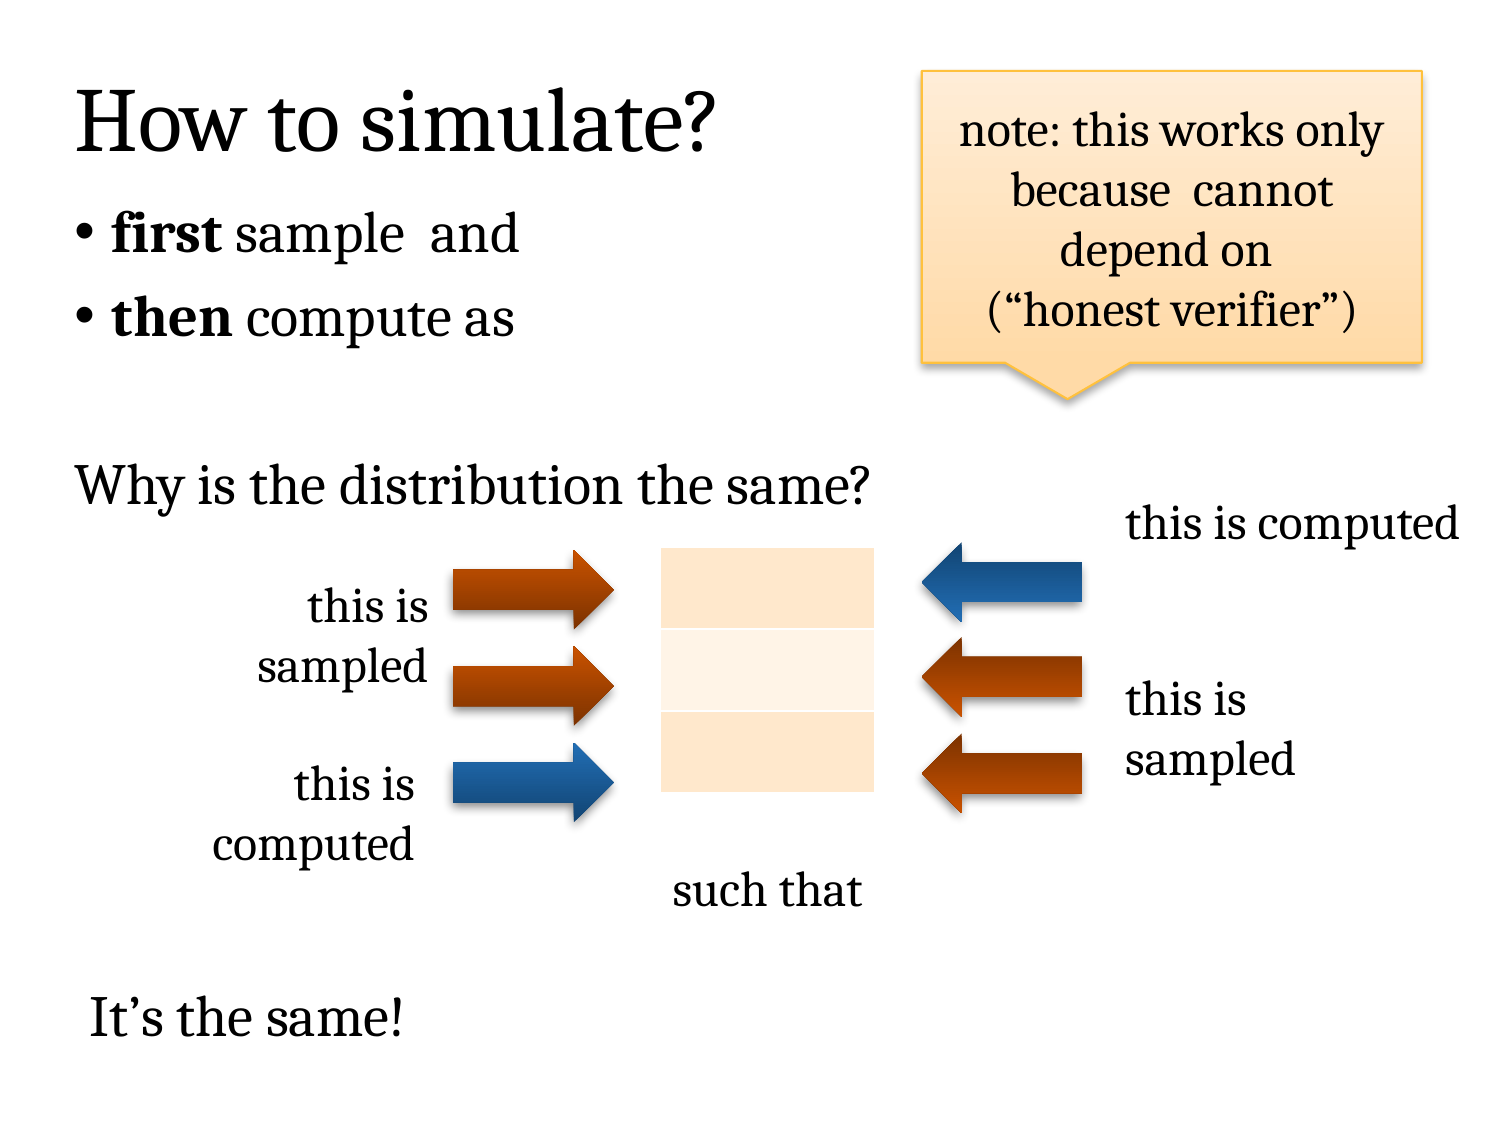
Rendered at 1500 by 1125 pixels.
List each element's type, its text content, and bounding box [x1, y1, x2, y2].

text_box [921, 733, 1083, 813]
text_box [921, 542, 1083, 622]
text_box this is sampled [1110, 657, 1344, 793]
text_box this is computed [104, 742, 430, 878]
text_box It’s the same! [74, 970, 422, 1056]
text_box [453, 550, 614, 630]
text_box [453, 742, 614, 823]
text_box [453, 646, 614, 726]
text_box [921, 637, 1083, 717]
text_box this is computed [1110, 481, 1489, 557]
text_box this is sampled [209, 565, 444, 700]
title How to simulate? [59, 12, 1354, 231]
